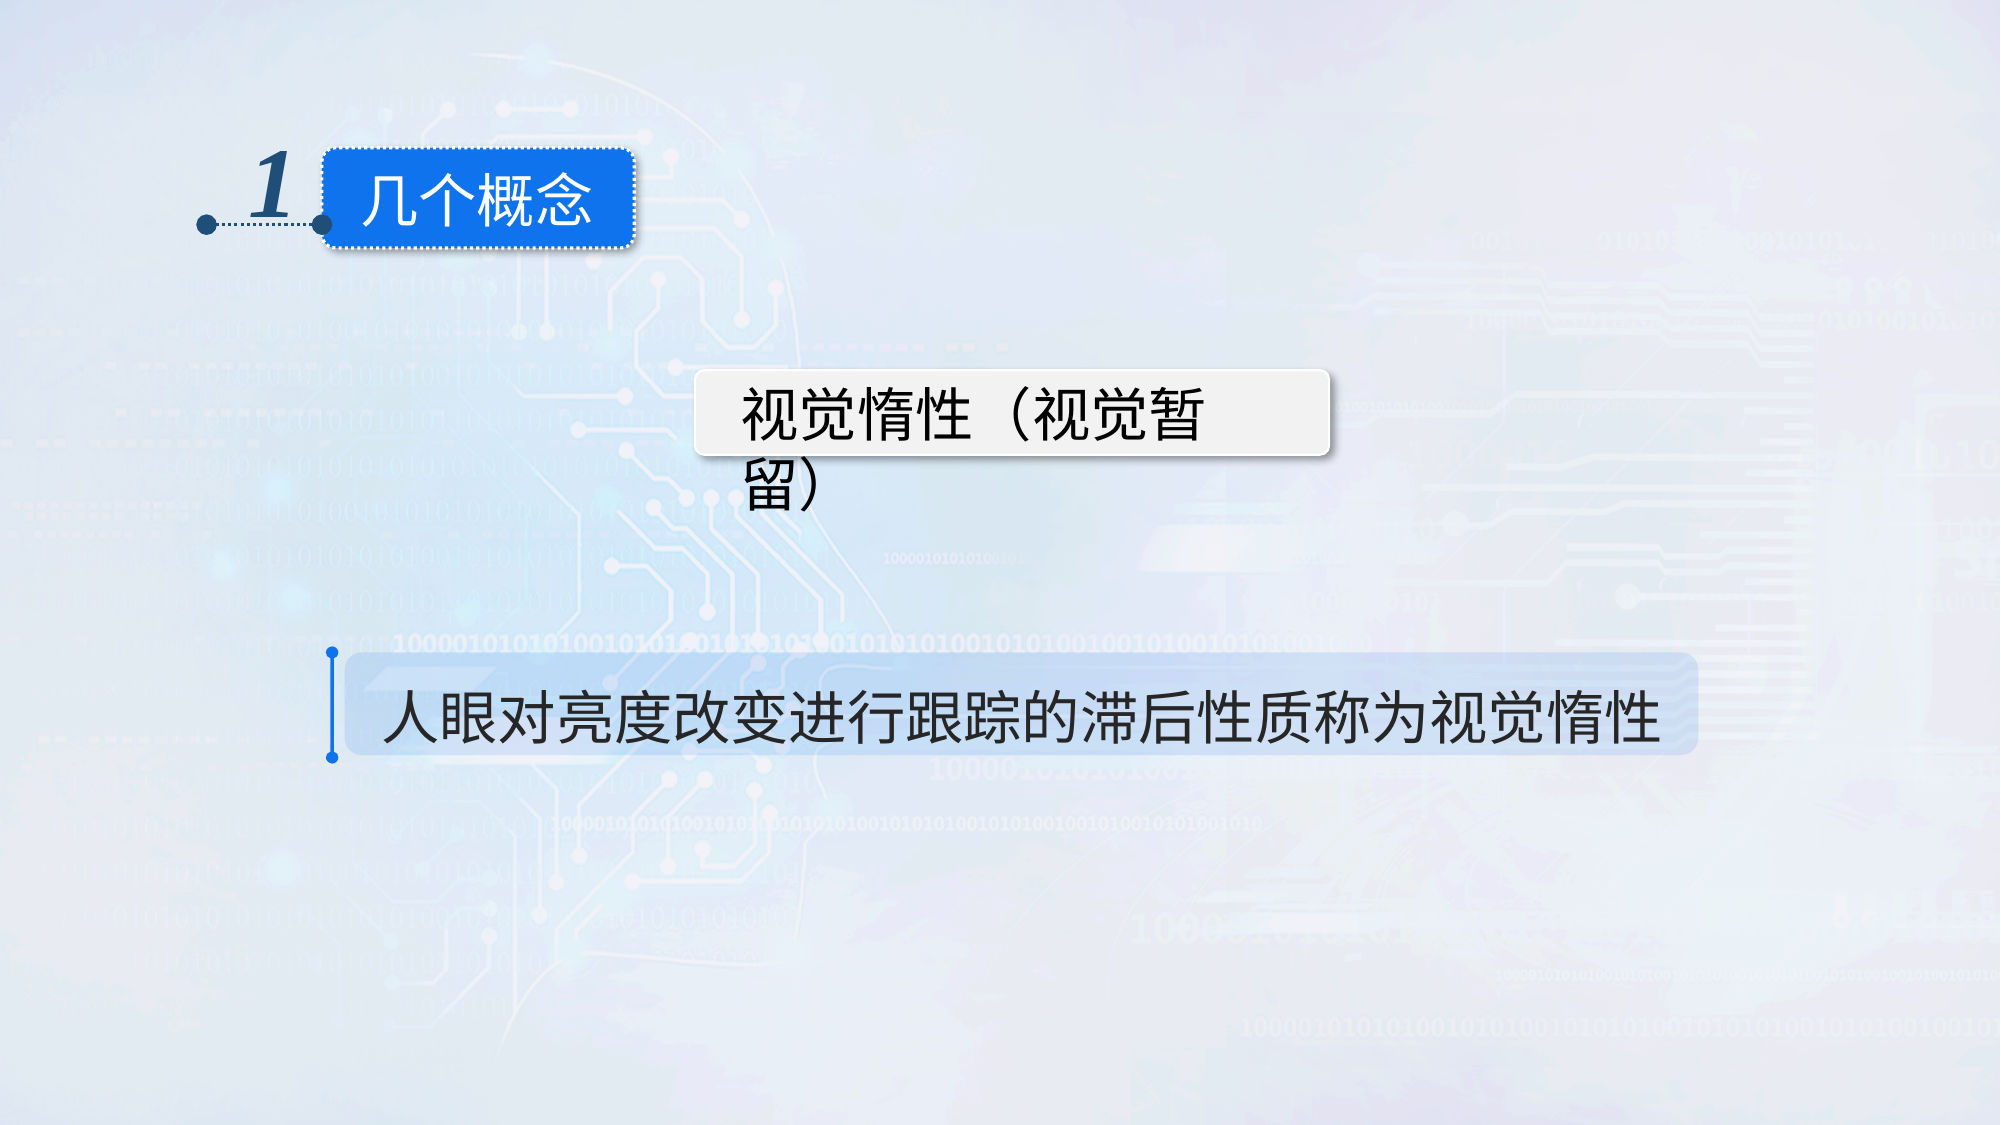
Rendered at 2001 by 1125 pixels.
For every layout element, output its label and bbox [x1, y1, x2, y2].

text_box [694, 370, 1330, 457]
text_box [325, 638, 1699, 764]
text_box [206, 110, 635, 248]
picture [0, 0, 2000, 1125]
